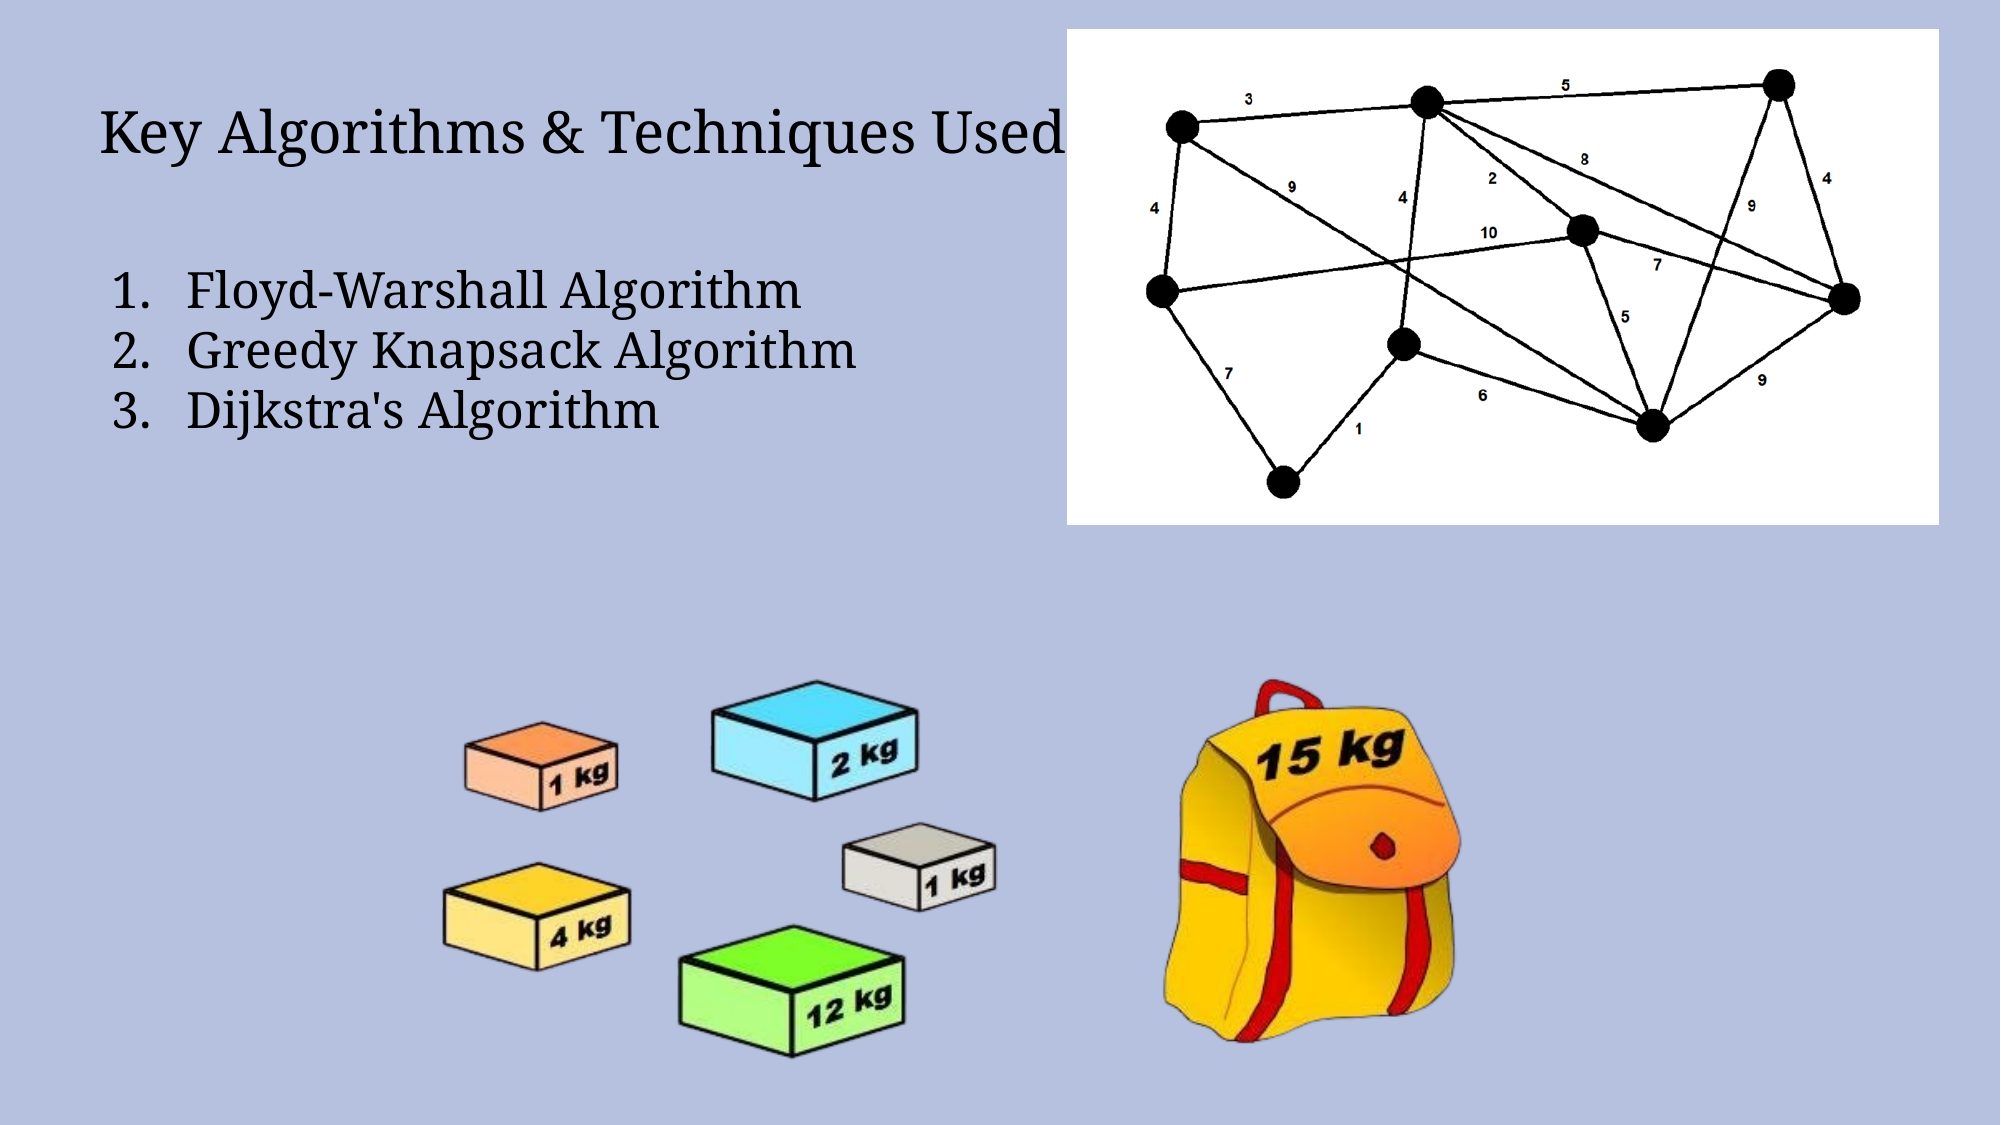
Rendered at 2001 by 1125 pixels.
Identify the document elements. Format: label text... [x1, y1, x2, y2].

picture [1067, 29, 1939, 525]
picture [395, 658, 1528, 1090]
text_box Key Algorithms & Techniques Used [84, 87, 1067, 173]
text_box Floyd-Warshall Algorithm Greedy Knapsack Algorithm Dijkstra's Algorithm [96, 250, 1067, 506]
